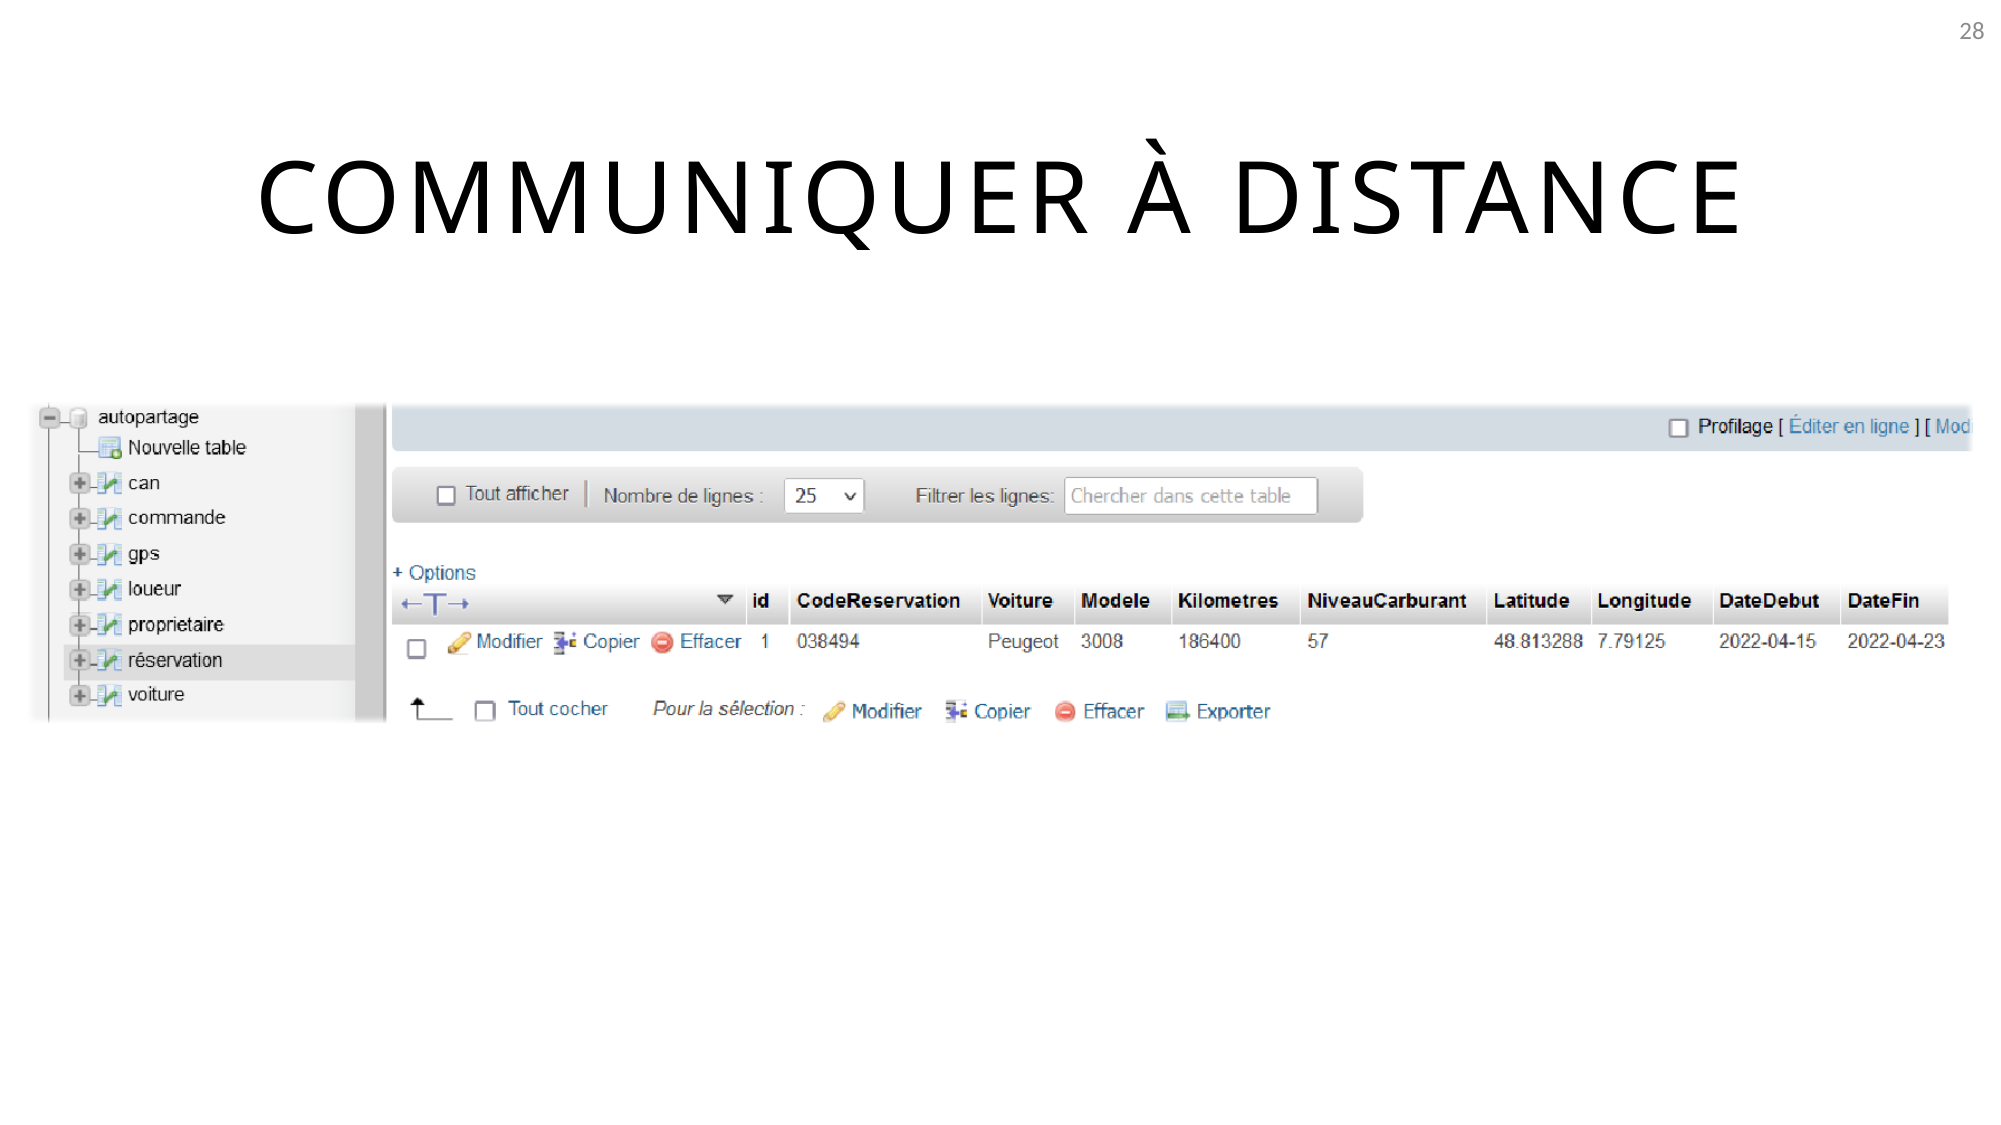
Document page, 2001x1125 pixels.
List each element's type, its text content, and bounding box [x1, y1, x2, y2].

title Communiquer à distance [97, 125, 1903, 262]
slide_number 28 [1927, 0, 2000, 60]
picture [27, 402, 1973, 723]
